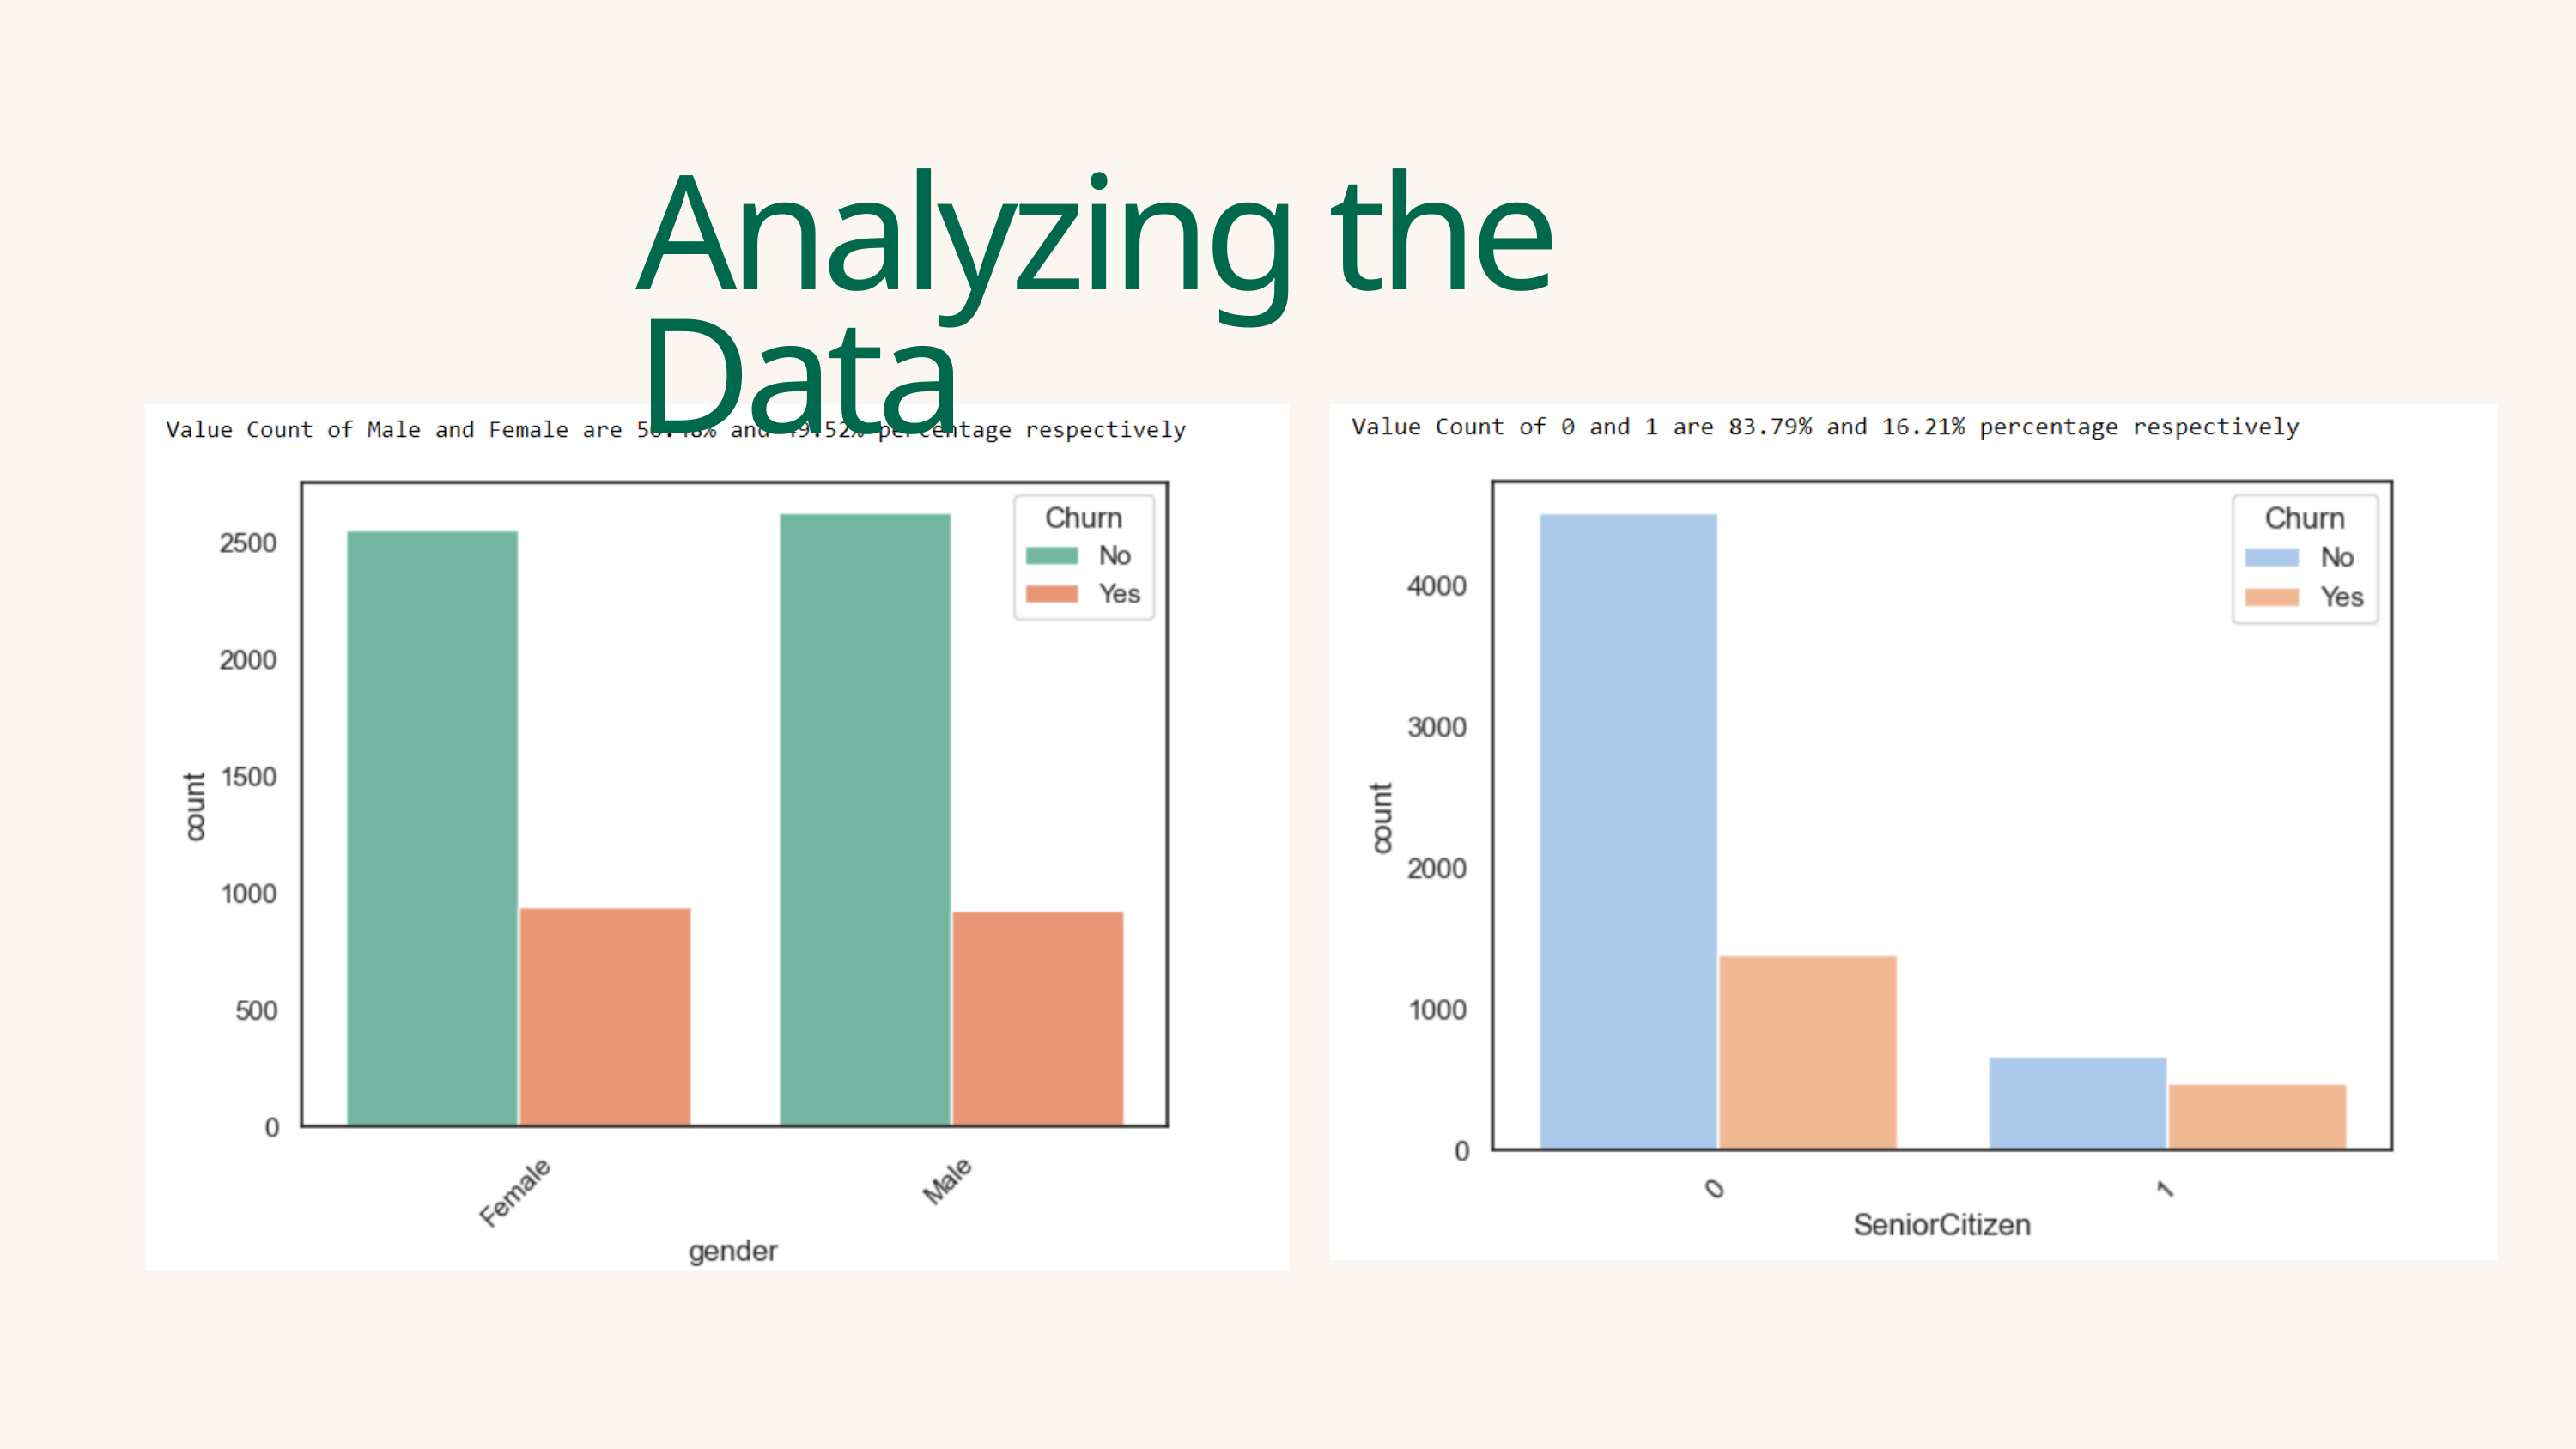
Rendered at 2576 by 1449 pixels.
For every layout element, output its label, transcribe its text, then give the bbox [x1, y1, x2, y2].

text_box [1329, 404, 2498, 1261]
text_box Analyzing the Data [635, 178, 1914, 465]
text_box [144, 404, 1290, 1270]
